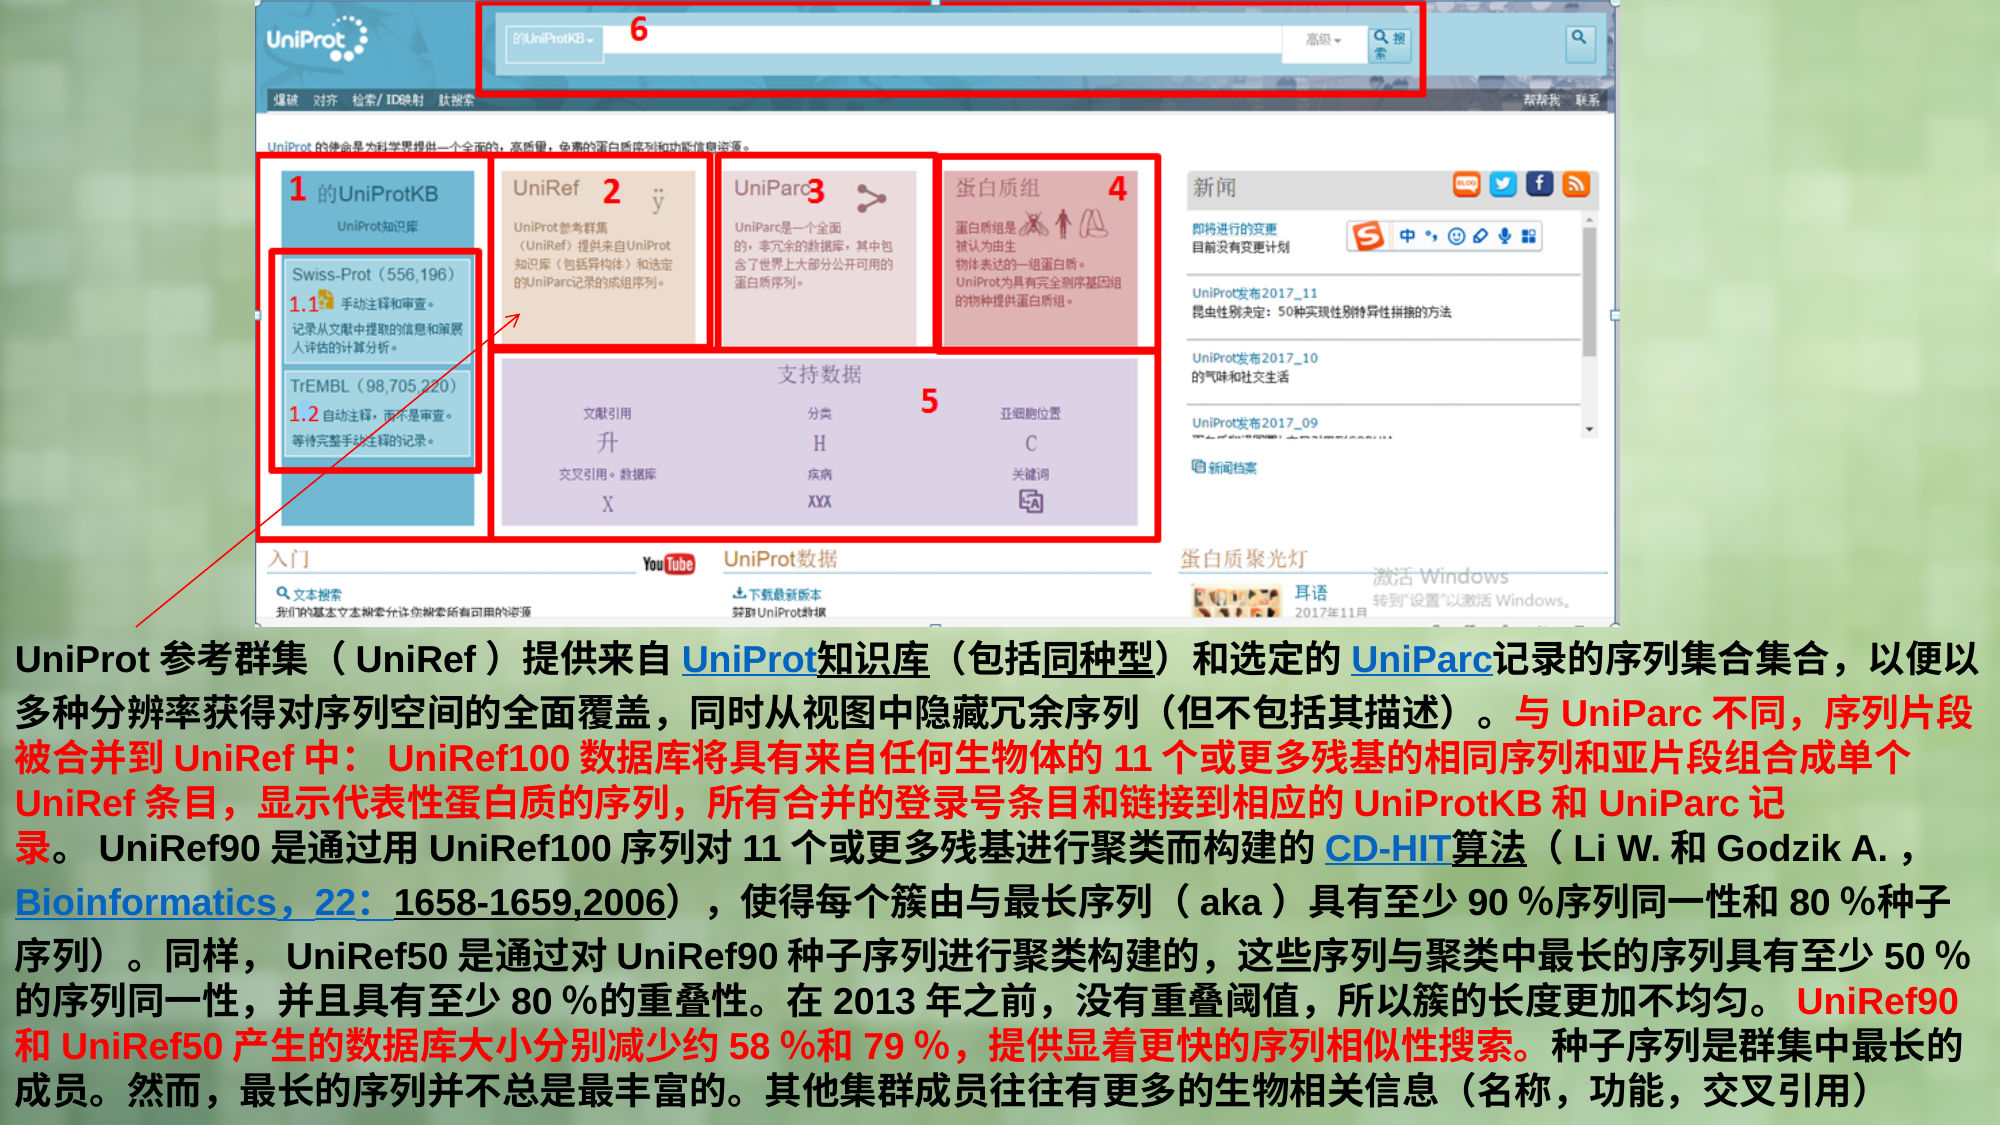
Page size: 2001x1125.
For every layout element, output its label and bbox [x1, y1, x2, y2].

text_box [135, 313, 521, 628]
picture [0, 0, 2000, 1125]
